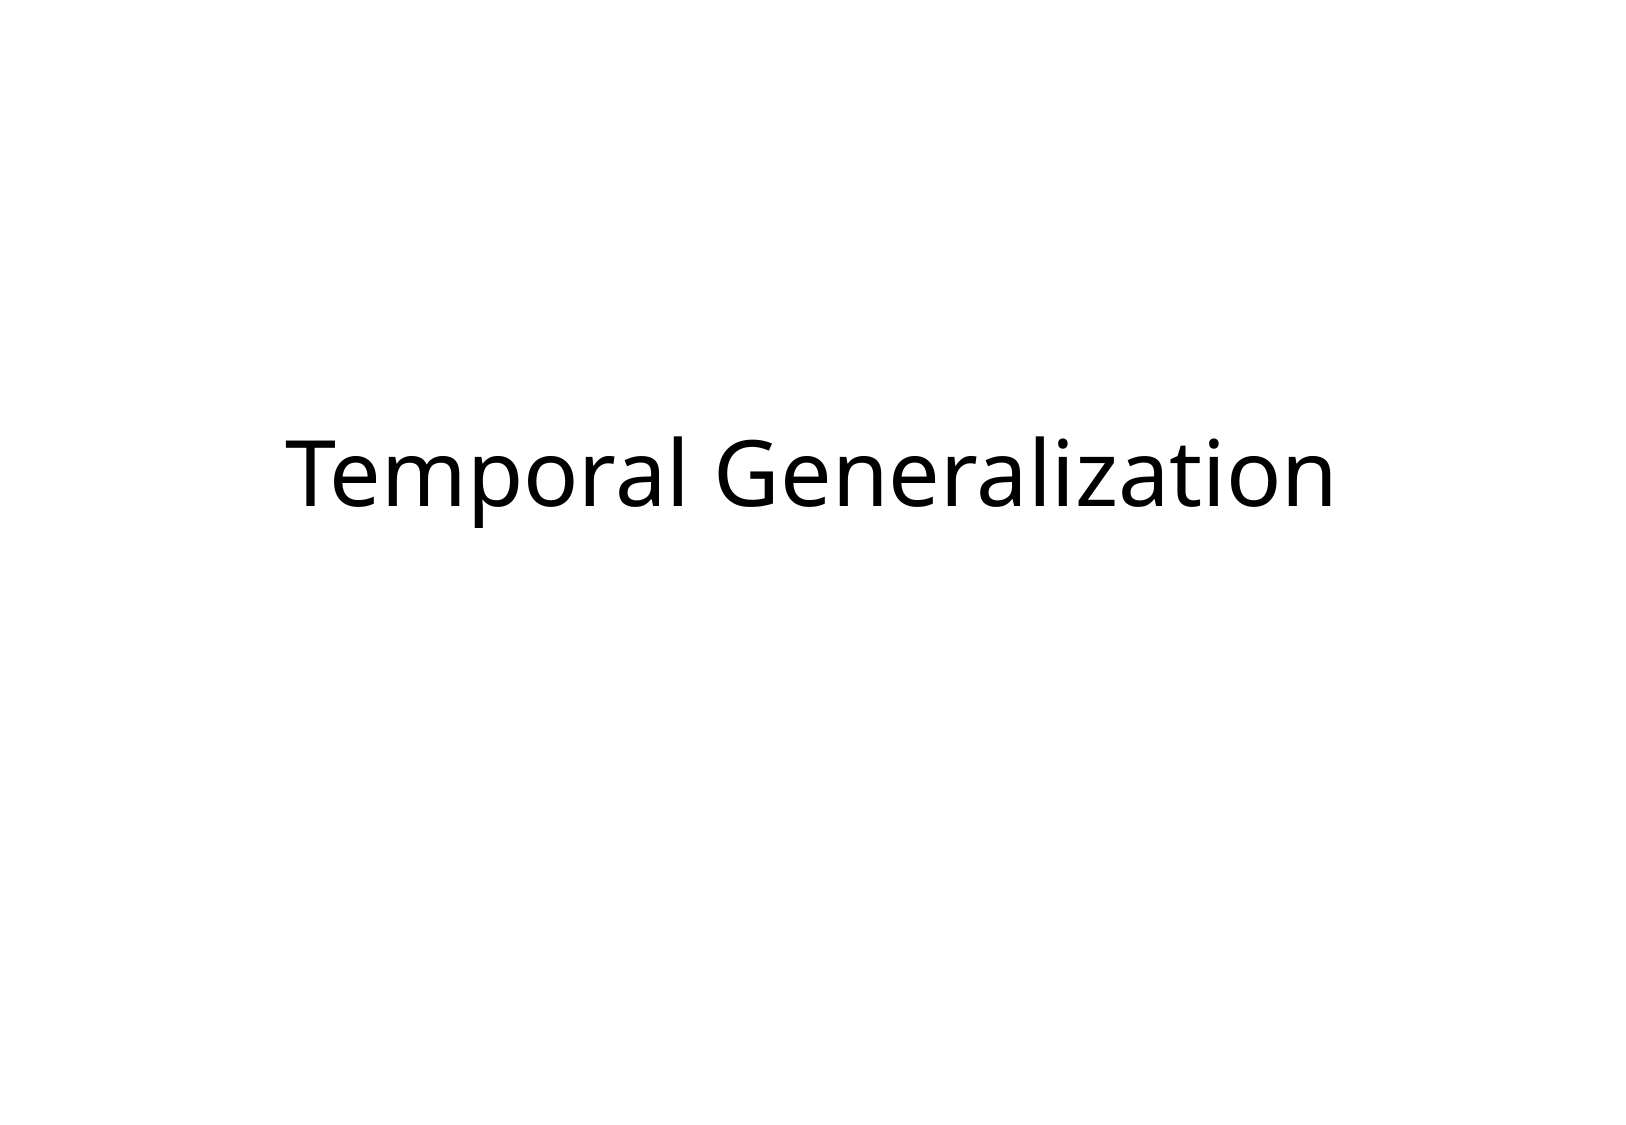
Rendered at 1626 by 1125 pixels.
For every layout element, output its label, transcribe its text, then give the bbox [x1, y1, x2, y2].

title Temporal Generalization [121, 349, 1504, 591]
